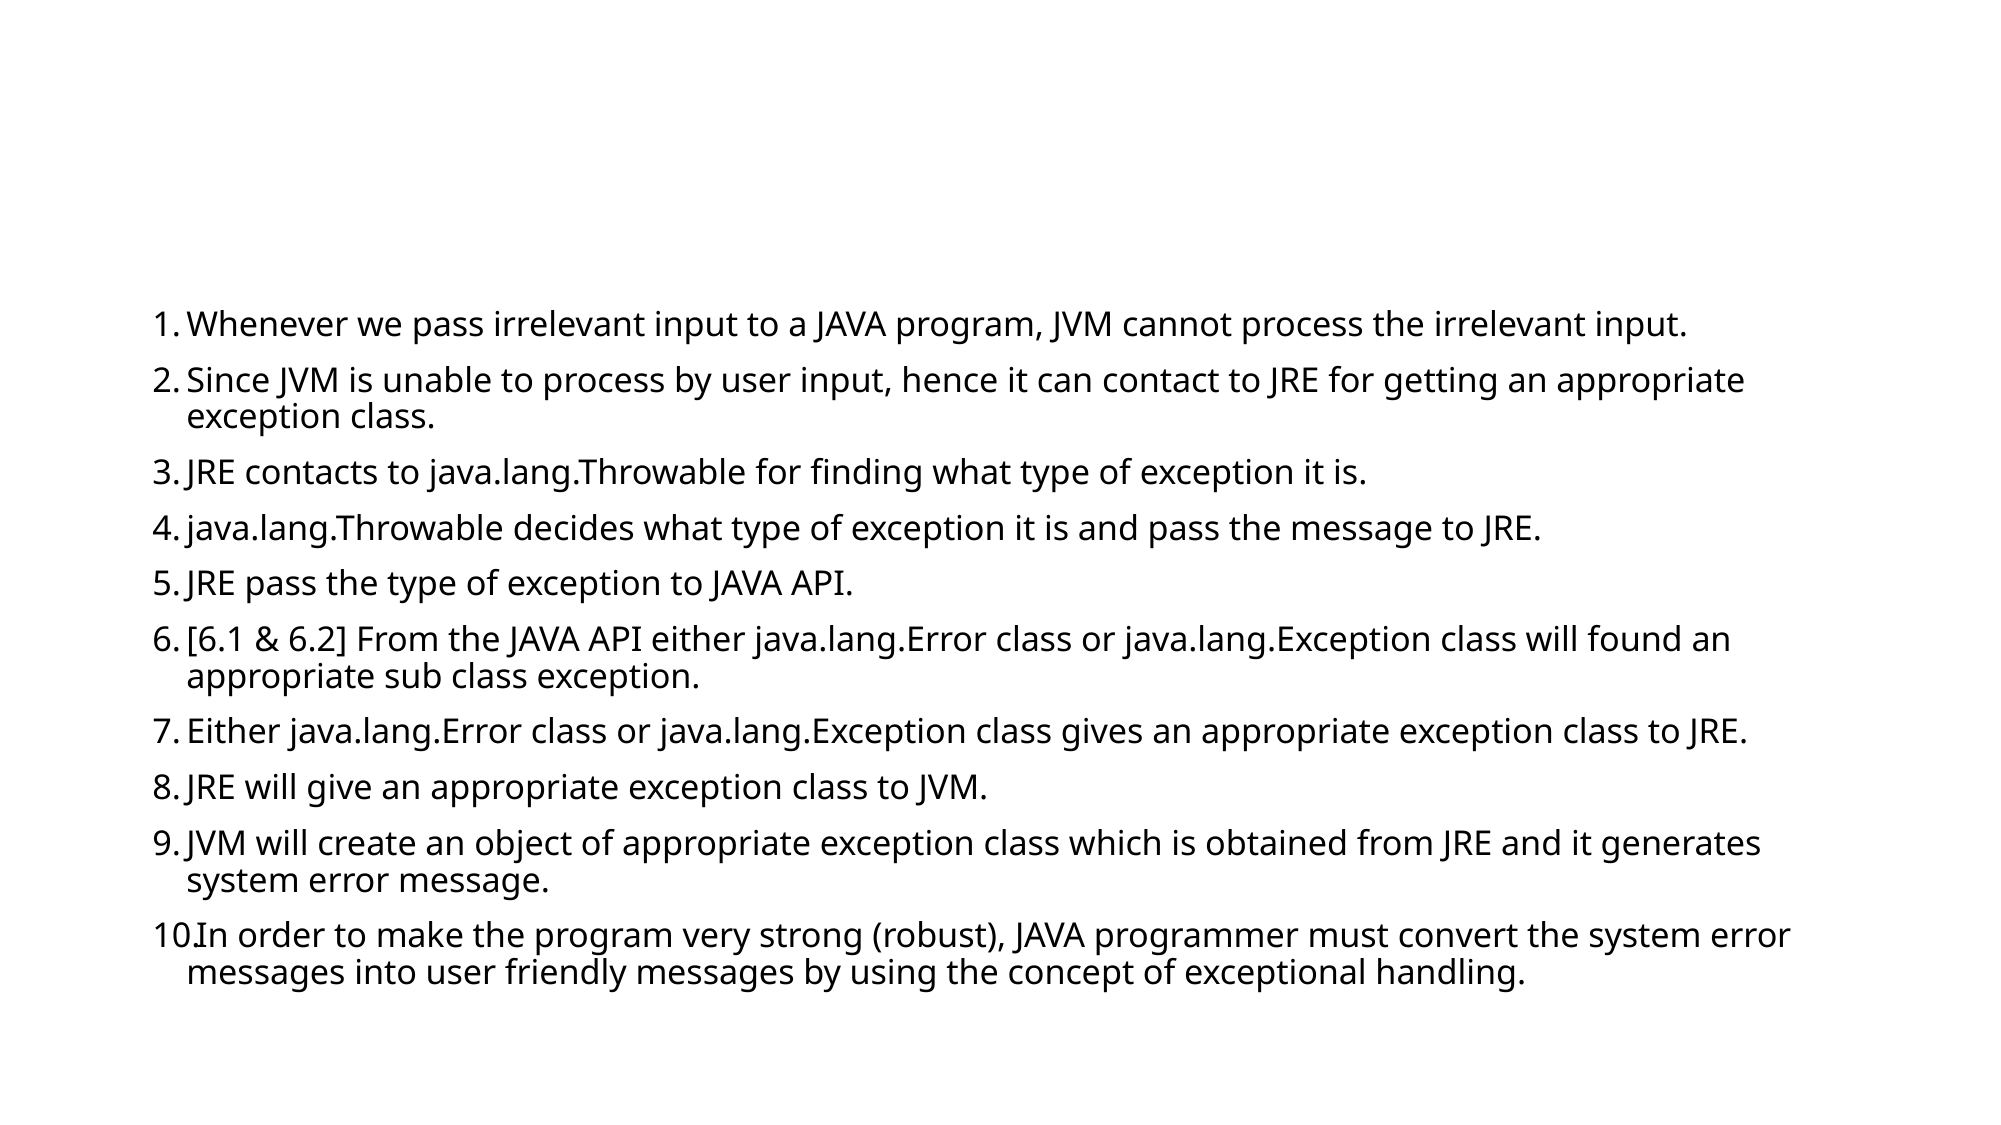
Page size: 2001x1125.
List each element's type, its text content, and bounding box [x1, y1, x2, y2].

list Whenever we pass irrelevant input to a JAVA program, JVM cannot process the irrelevant input. Since JVM is unable to process by user input, hence it can contact to JRE for getting an appropriate exception class. JRE contacts to java.lang.Throwable for finding what type of exception it is. java.lang.Throwable decides what type of exception it is and pass the message to JRE. JRE pass the type of exception to JAVA API. [6.1 & 6.2] From the JAVA API either java.lang.Error class or java.lang.Exception class will found an appropriate sub class exception. Either java.lang.Error class or java.lang.Exception class gives an appropriate exception class to JRE. JRE will give an appropriate exception class to JVM. JVM will create an object of appropriate exception class which is obtained from JRE and it generates system error message. In order to make the program very strong (robust), JAVA programmer must convert the system error messages into user friendly messages by using the concept of exceptional handling. [137, 299, 1863, 1014]
